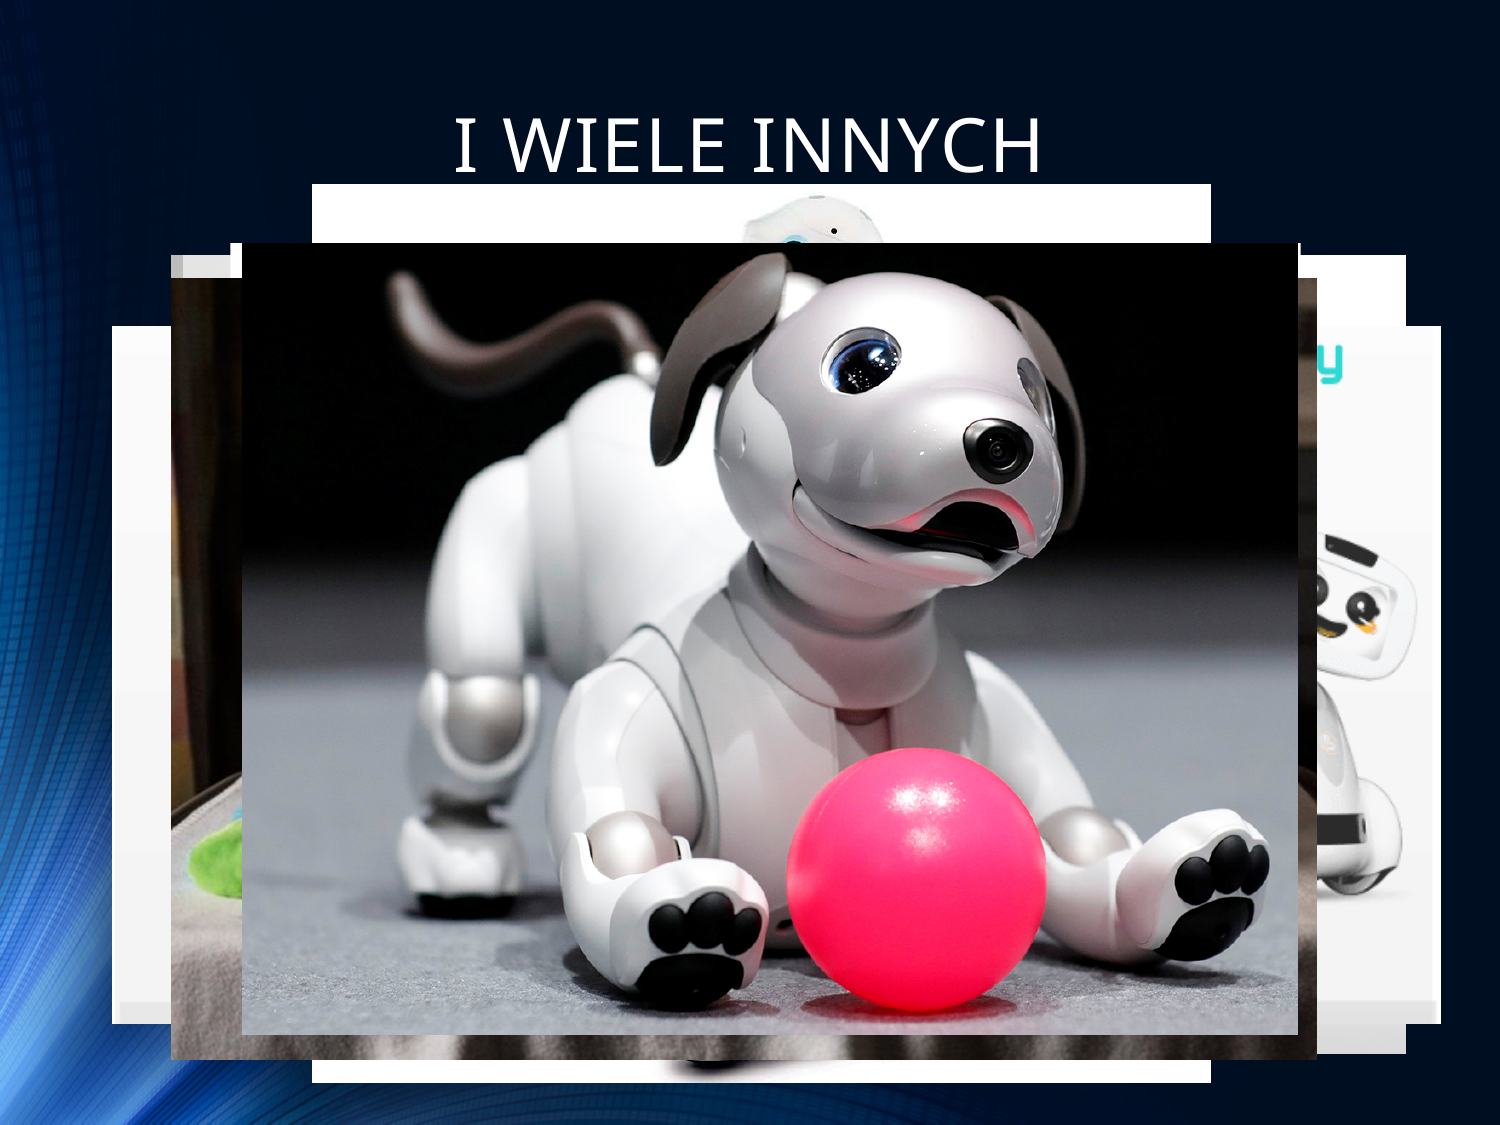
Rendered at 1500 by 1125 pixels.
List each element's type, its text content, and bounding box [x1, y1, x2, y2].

picture [0, 0, 1500, 1125]
title I WIELE INNYCH [187, 62, 1313, 197]
